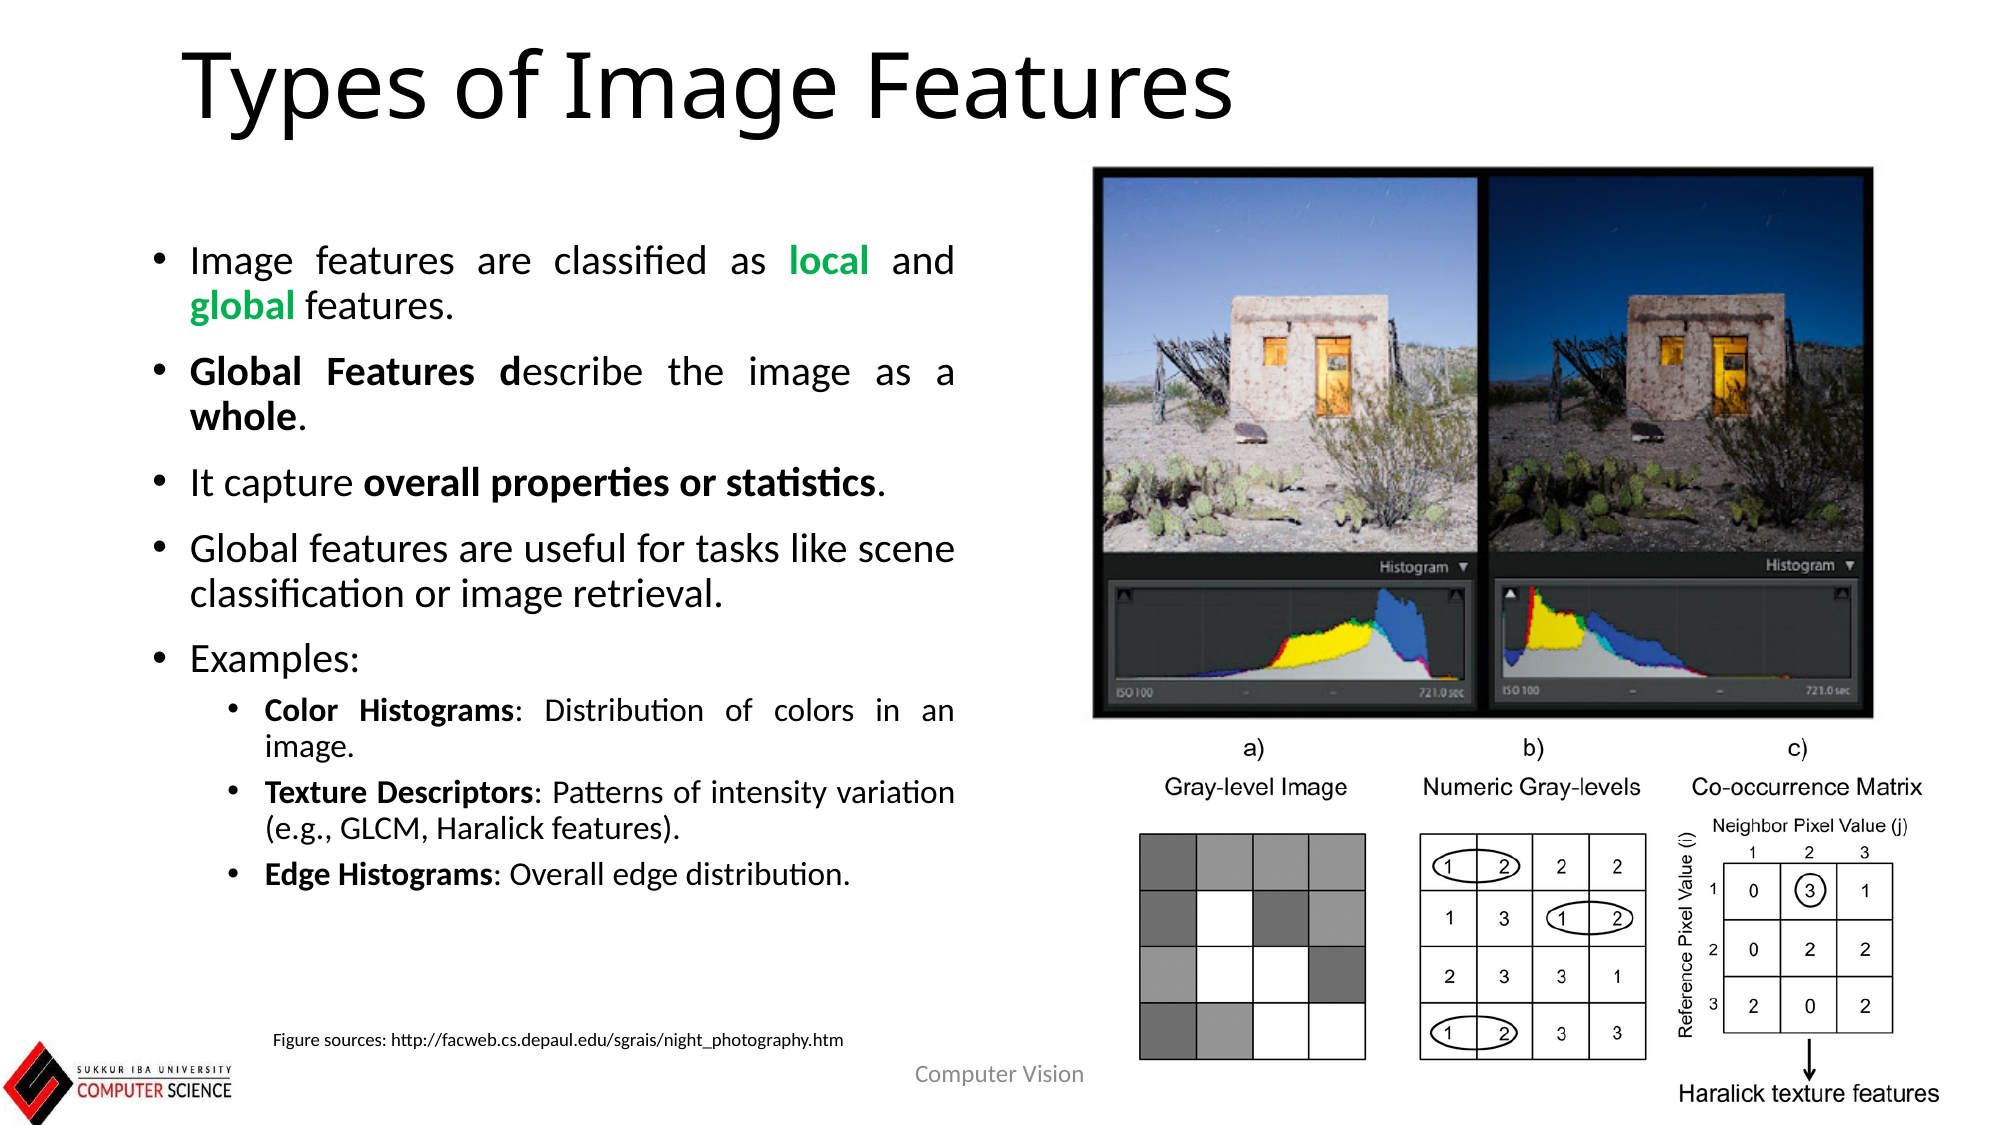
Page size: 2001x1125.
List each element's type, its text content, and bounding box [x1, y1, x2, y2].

list Image features are classified as local and global features. Global Features describe the image as a whole. It capture overall properties or statistics. Global features are useful for tasks like scene classification or image retrieval. Examples: Color Histograms: Distribution of colors in an image. Texture Descriptors: Patterns of intensity variation (e.g., GLCM, Haralick features). Edge Histograms: Overall edge distribution. [137, 231, 971, 945]
picture [1137, 736, 1940, 1103]
picture [1, 1040, 233, 1125]
footer Computer Vision [662, 1042, 1137, 1103]
picture [1082, 159, 1883, 729]
title Types of Image Features [0, 0, 2000, 178]
text_box Figure sources: http://facweb.cs.depaul.edu/sgrais/night_photography.htm [258, 1020, 859, 1058]
